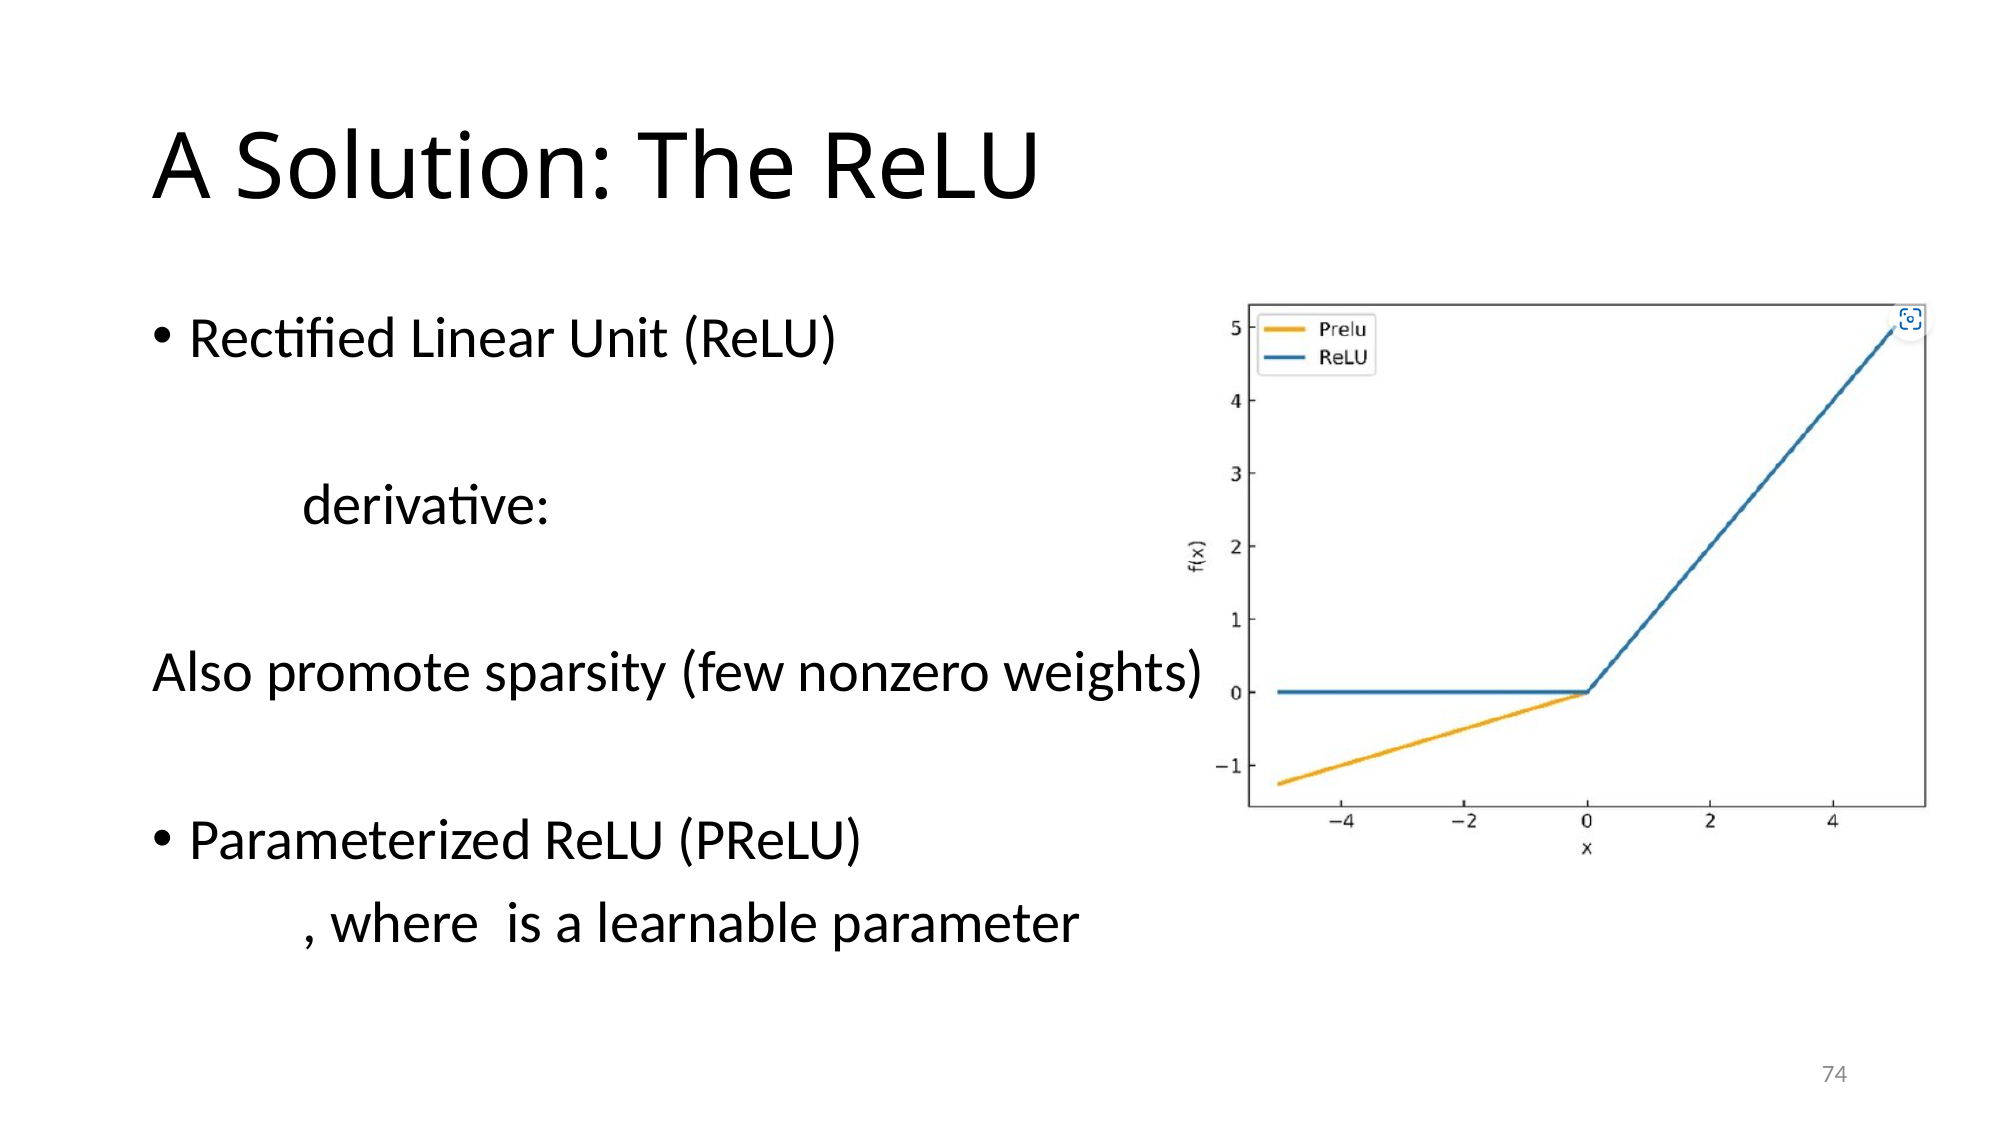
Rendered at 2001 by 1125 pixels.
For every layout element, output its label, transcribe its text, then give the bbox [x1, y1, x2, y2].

picture [1166, 277, 1953, 865]
title A Solution: The ReLU [137, 59, 1863, 278]
slide_number 74 [1412, 1042, 1863, 1103]
